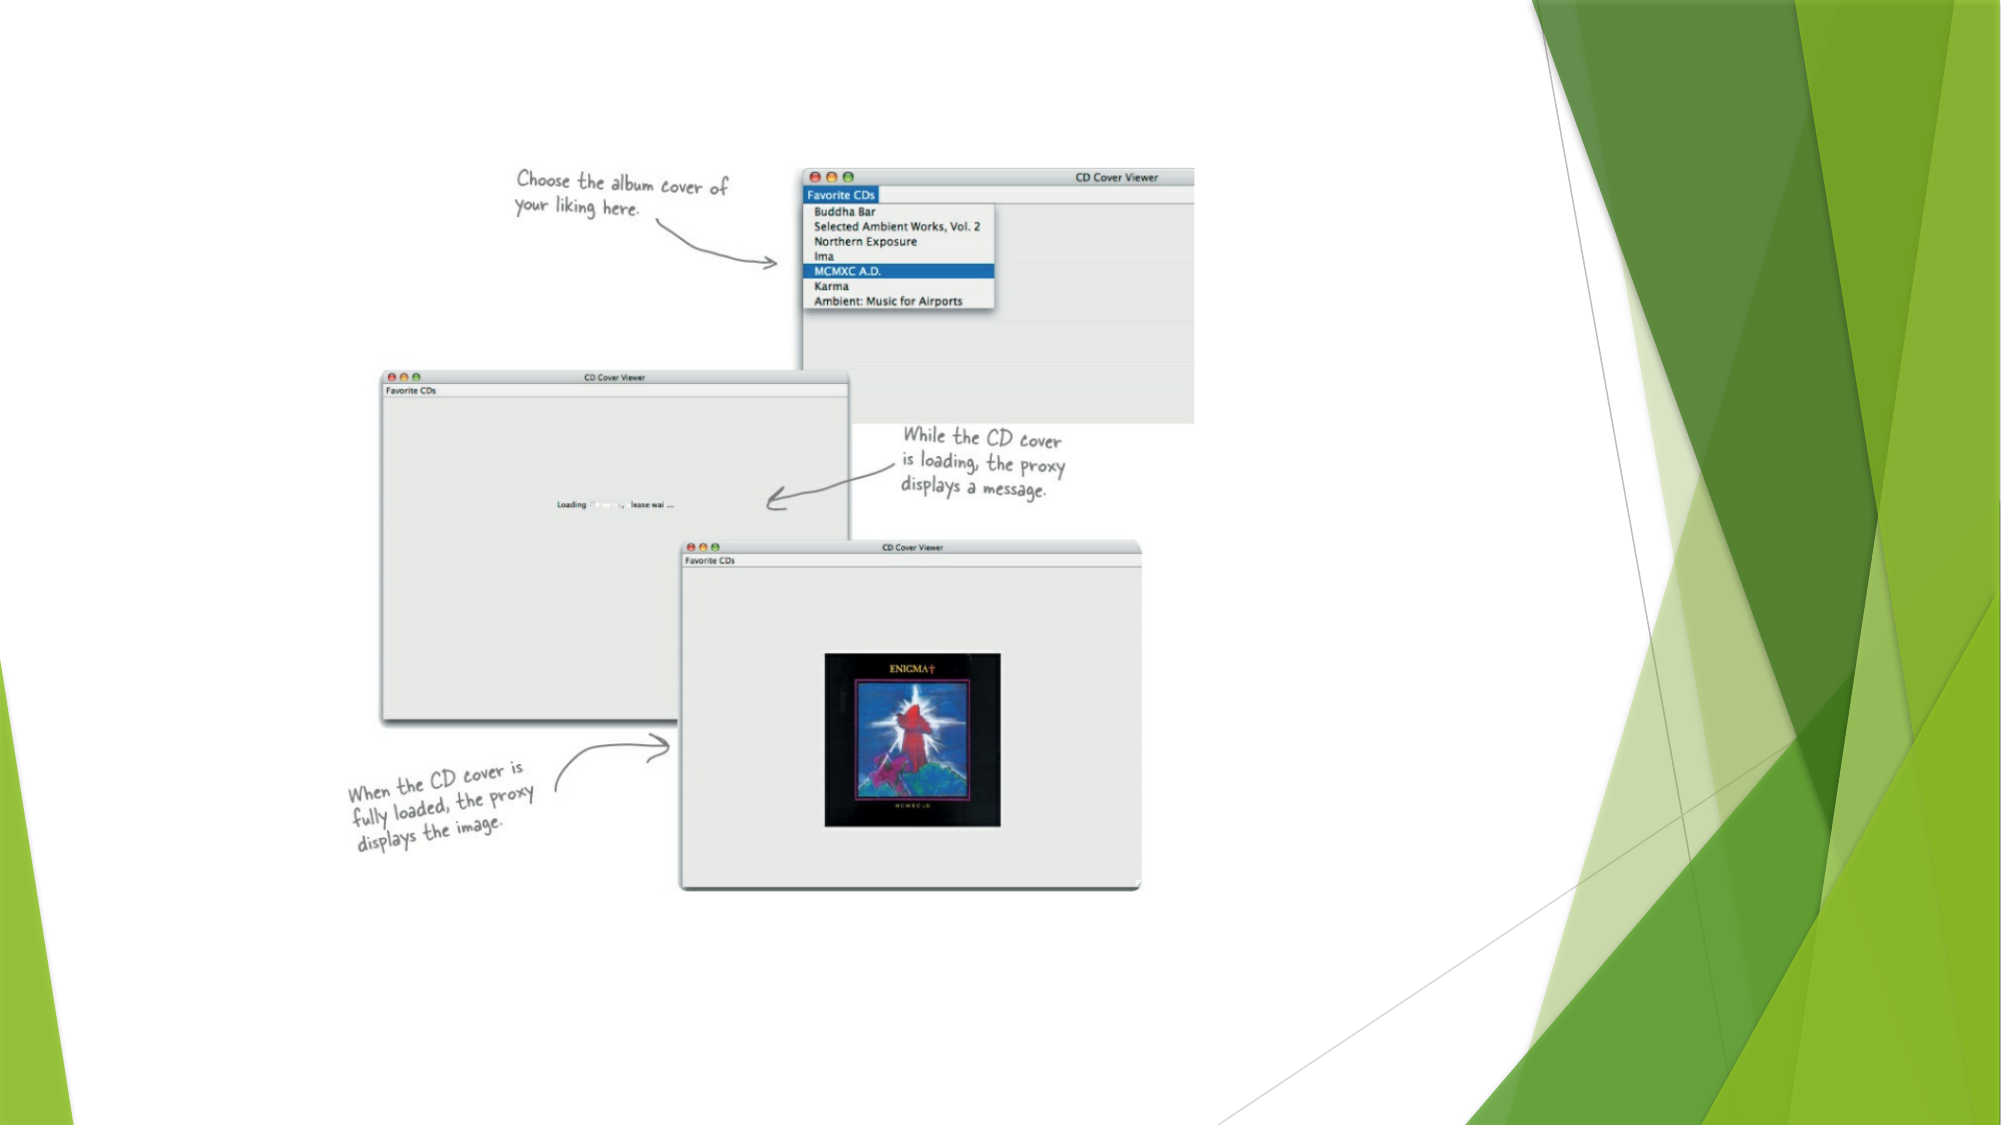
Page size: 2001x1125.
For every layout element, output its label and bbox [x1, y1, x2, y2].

picture [289, 100, 1218, 906]
